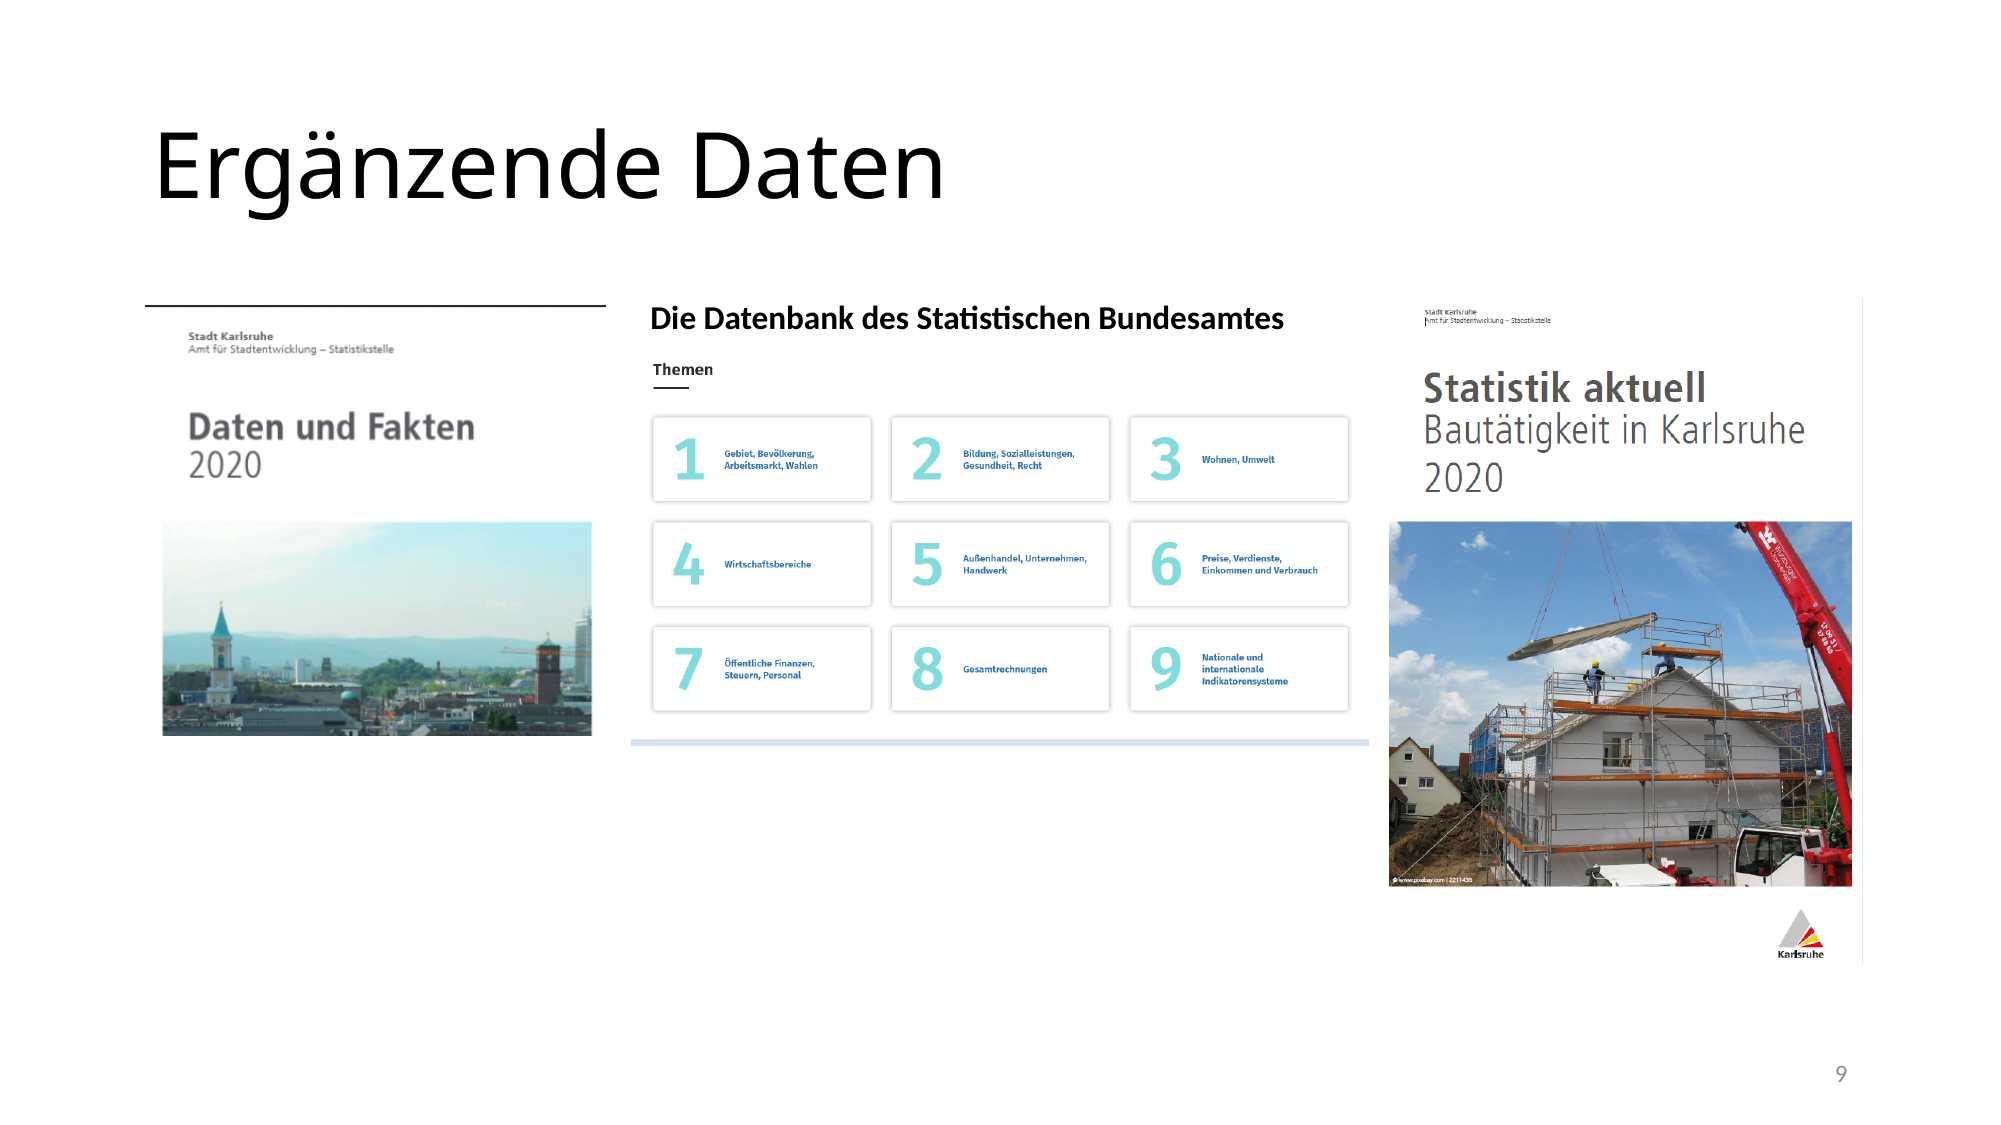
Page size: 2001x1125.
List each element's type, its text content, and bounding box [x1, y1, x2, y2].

text_box Die Datenbank des Statistischen Bundesamtes [635, 288, 1378, 344]
picture [631, 344, 1369, 746]
picture [1378, 298, 1863, 964]
title Ergänzende Daten [137, 59, 1863, 278]
slide_number 9 [1412, 1042, 1863, 1103]
picture [145, 305, 606, 736]
